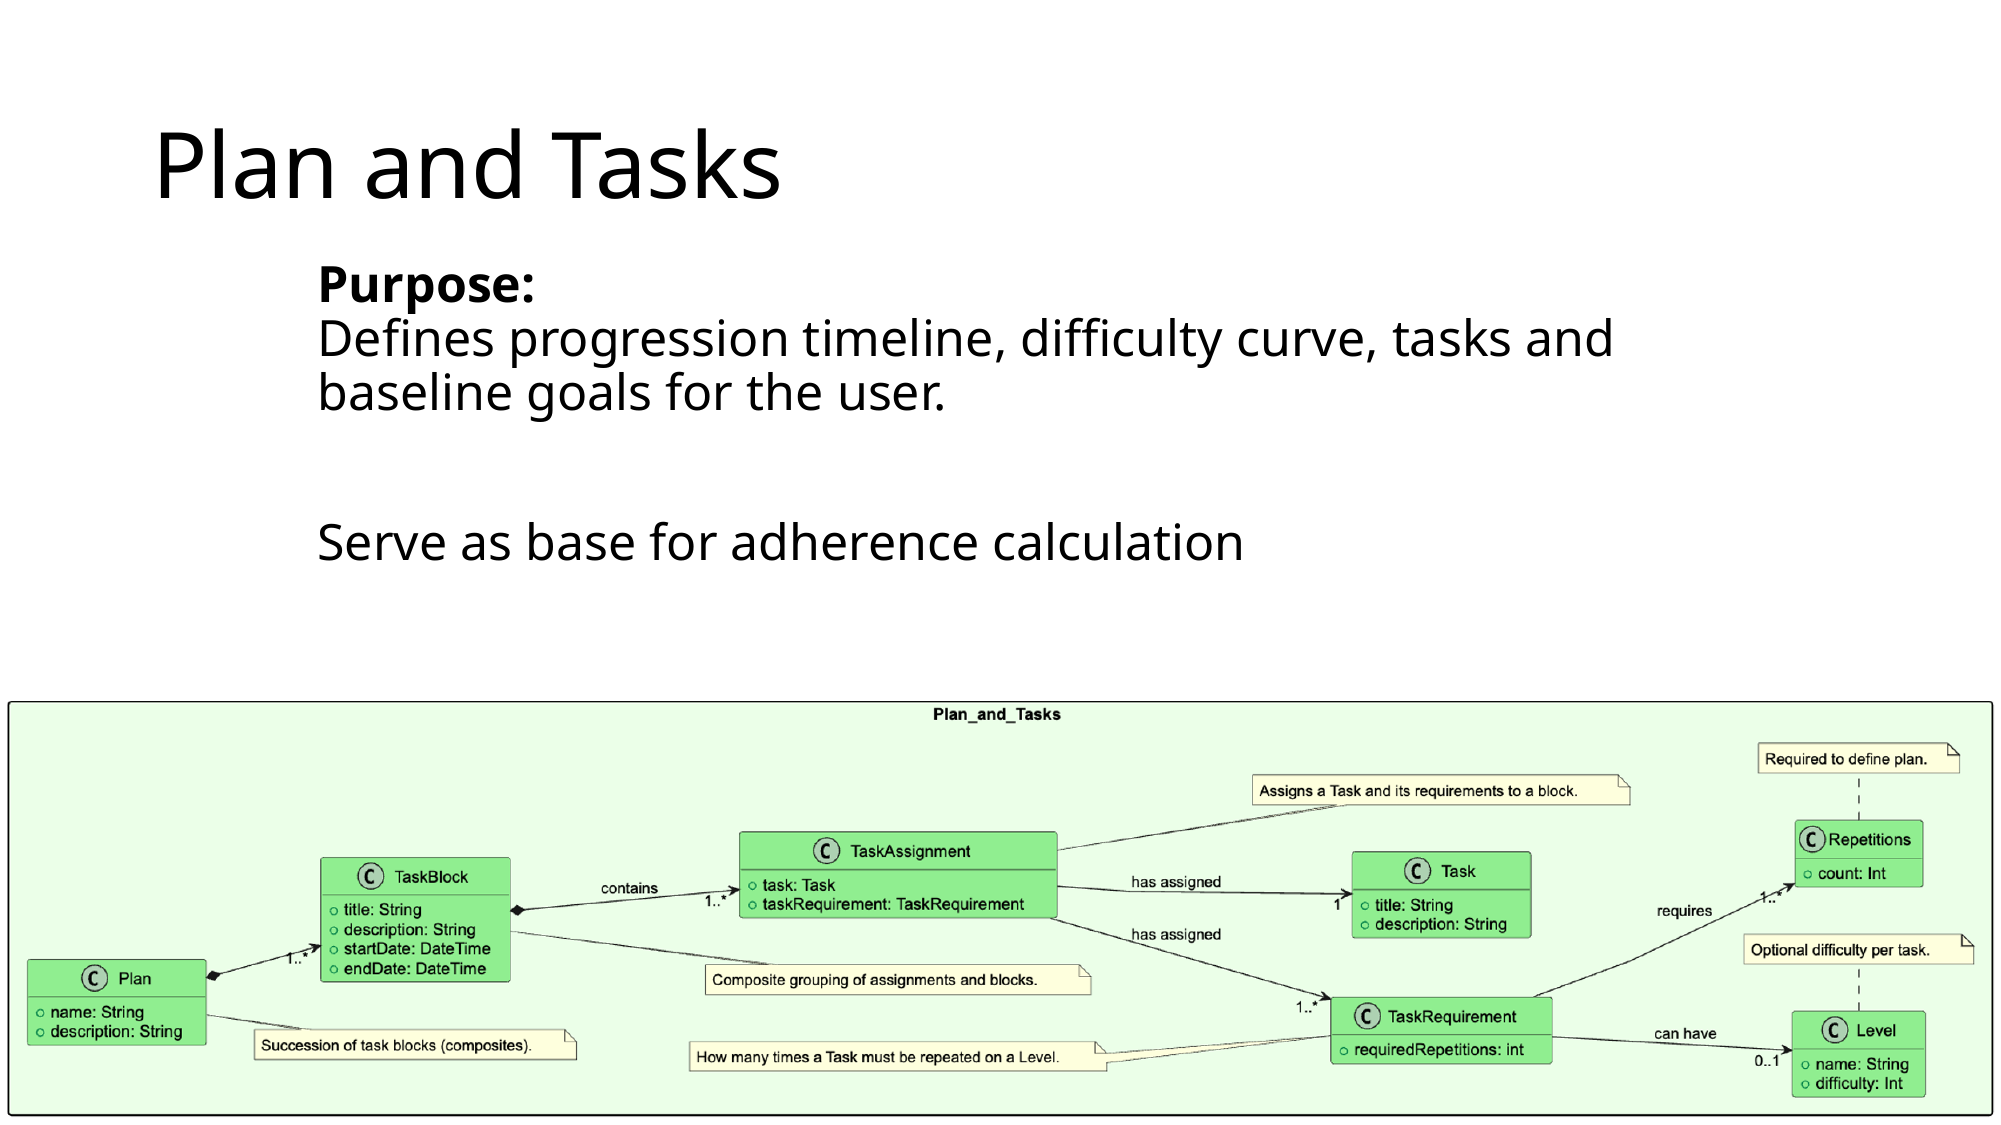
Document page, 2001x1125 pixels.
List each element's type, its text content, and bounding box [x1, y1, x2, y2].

title Plan and Tasks [137, 59, 1863, 278]
list Purpose: Defines progression timeline, difficulty curve, tasks and baseline goals for the user. Serve as base for adherence calculation [302, 88, 1680, 692]
picture [0, 692, 2000, 1122]
